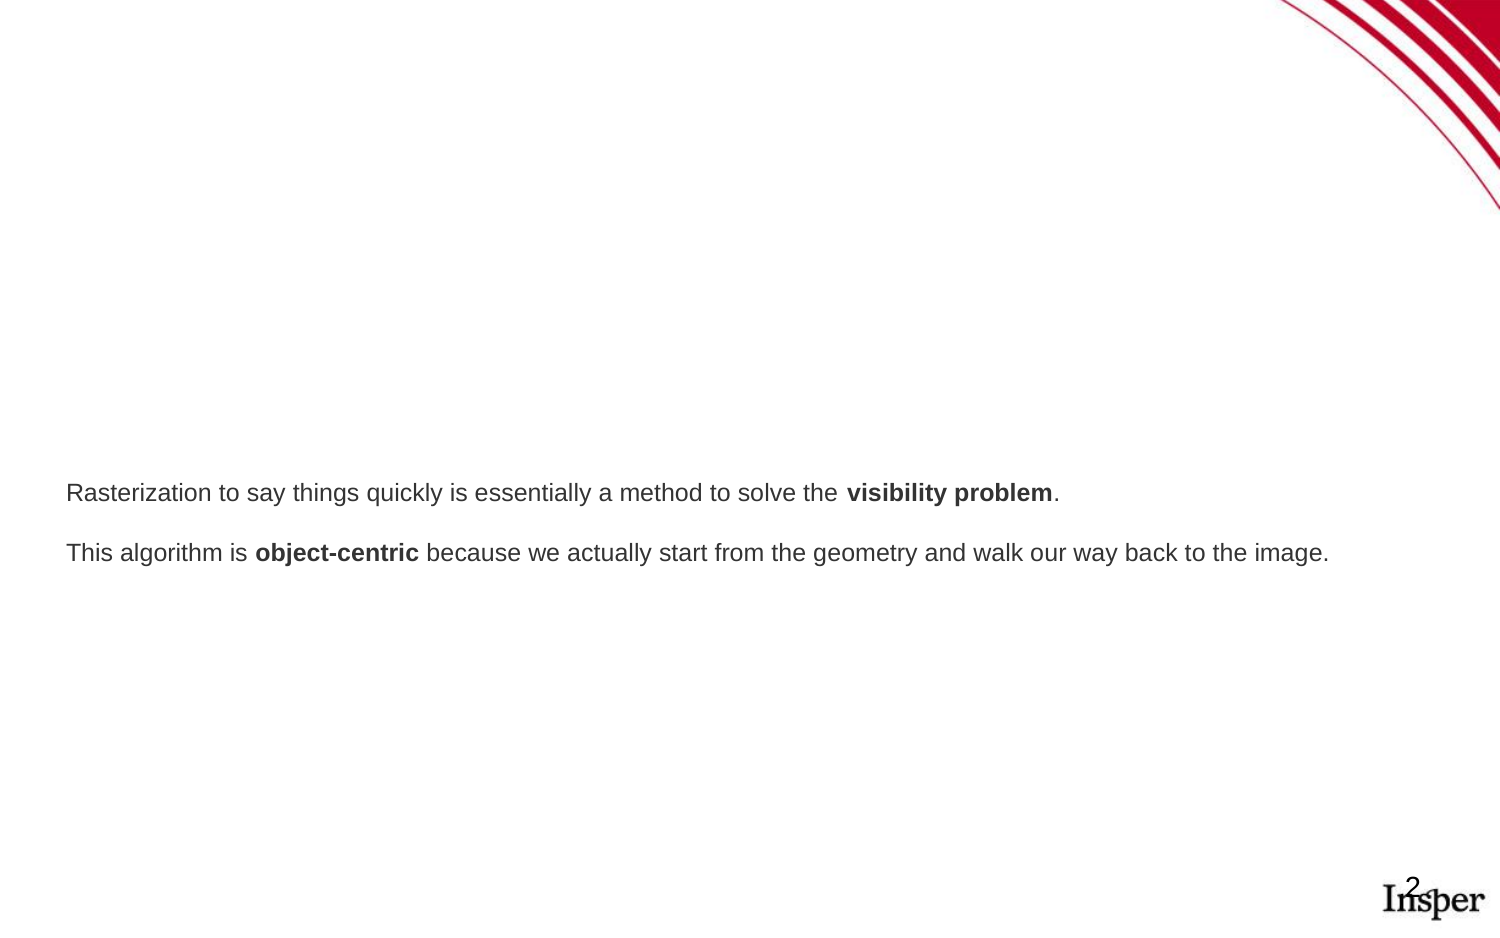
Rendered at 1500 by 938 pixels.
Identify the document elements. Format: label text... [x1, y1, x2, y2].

picture [249, 0, 1500, 938]
list Rasterization to say things quickly is essentially a method to solve the visibility problem. This algorithm is object-centric because we actually start from the geometry and walk our way back to the image. [51, 210, 1449, 833]
slide_number 2 [1389, 849, 1480, 922]
